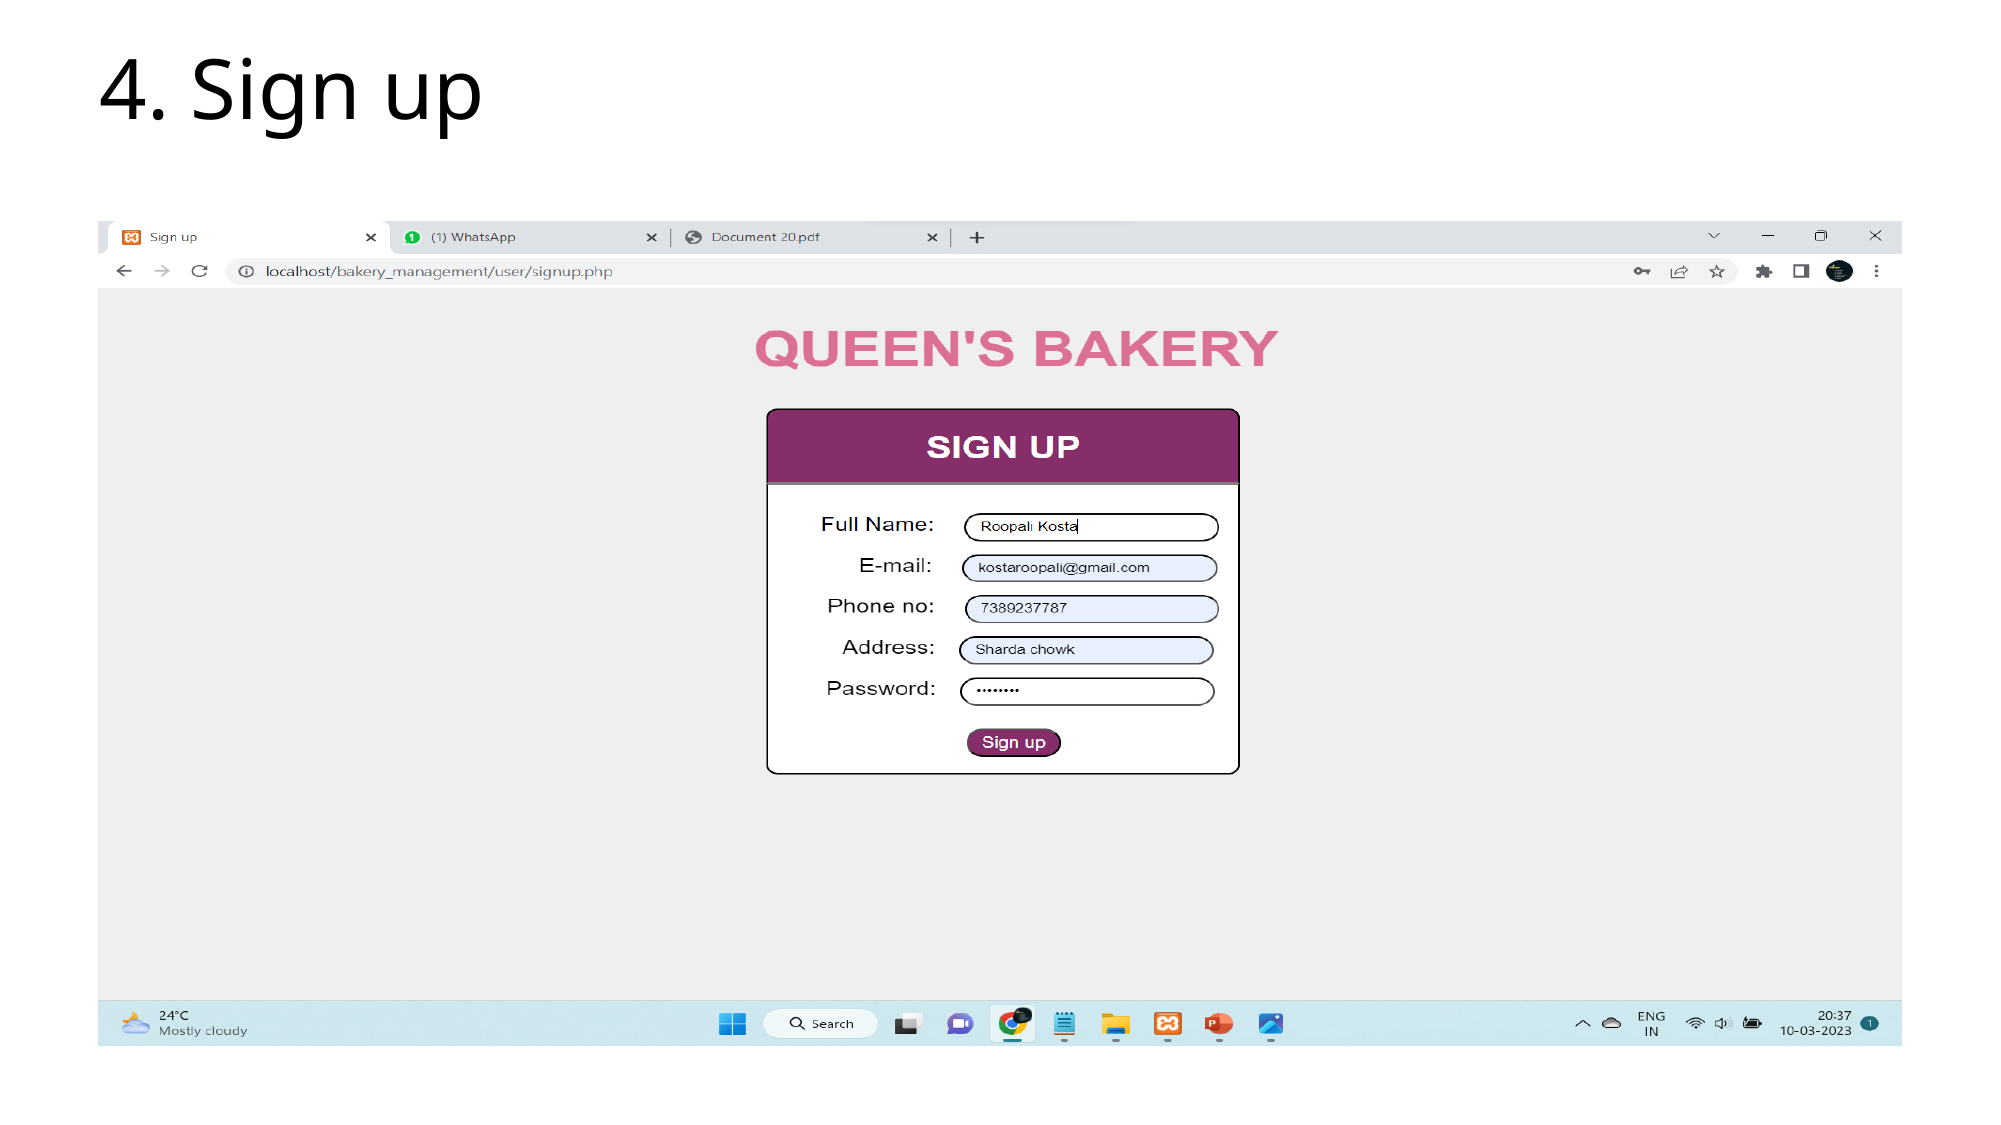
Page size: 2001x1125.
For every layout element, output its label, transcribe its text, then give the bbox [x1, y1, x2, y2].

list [98, 221, 1902, 1046]
title 4. Sign up [84, 27, 1810, 157]
